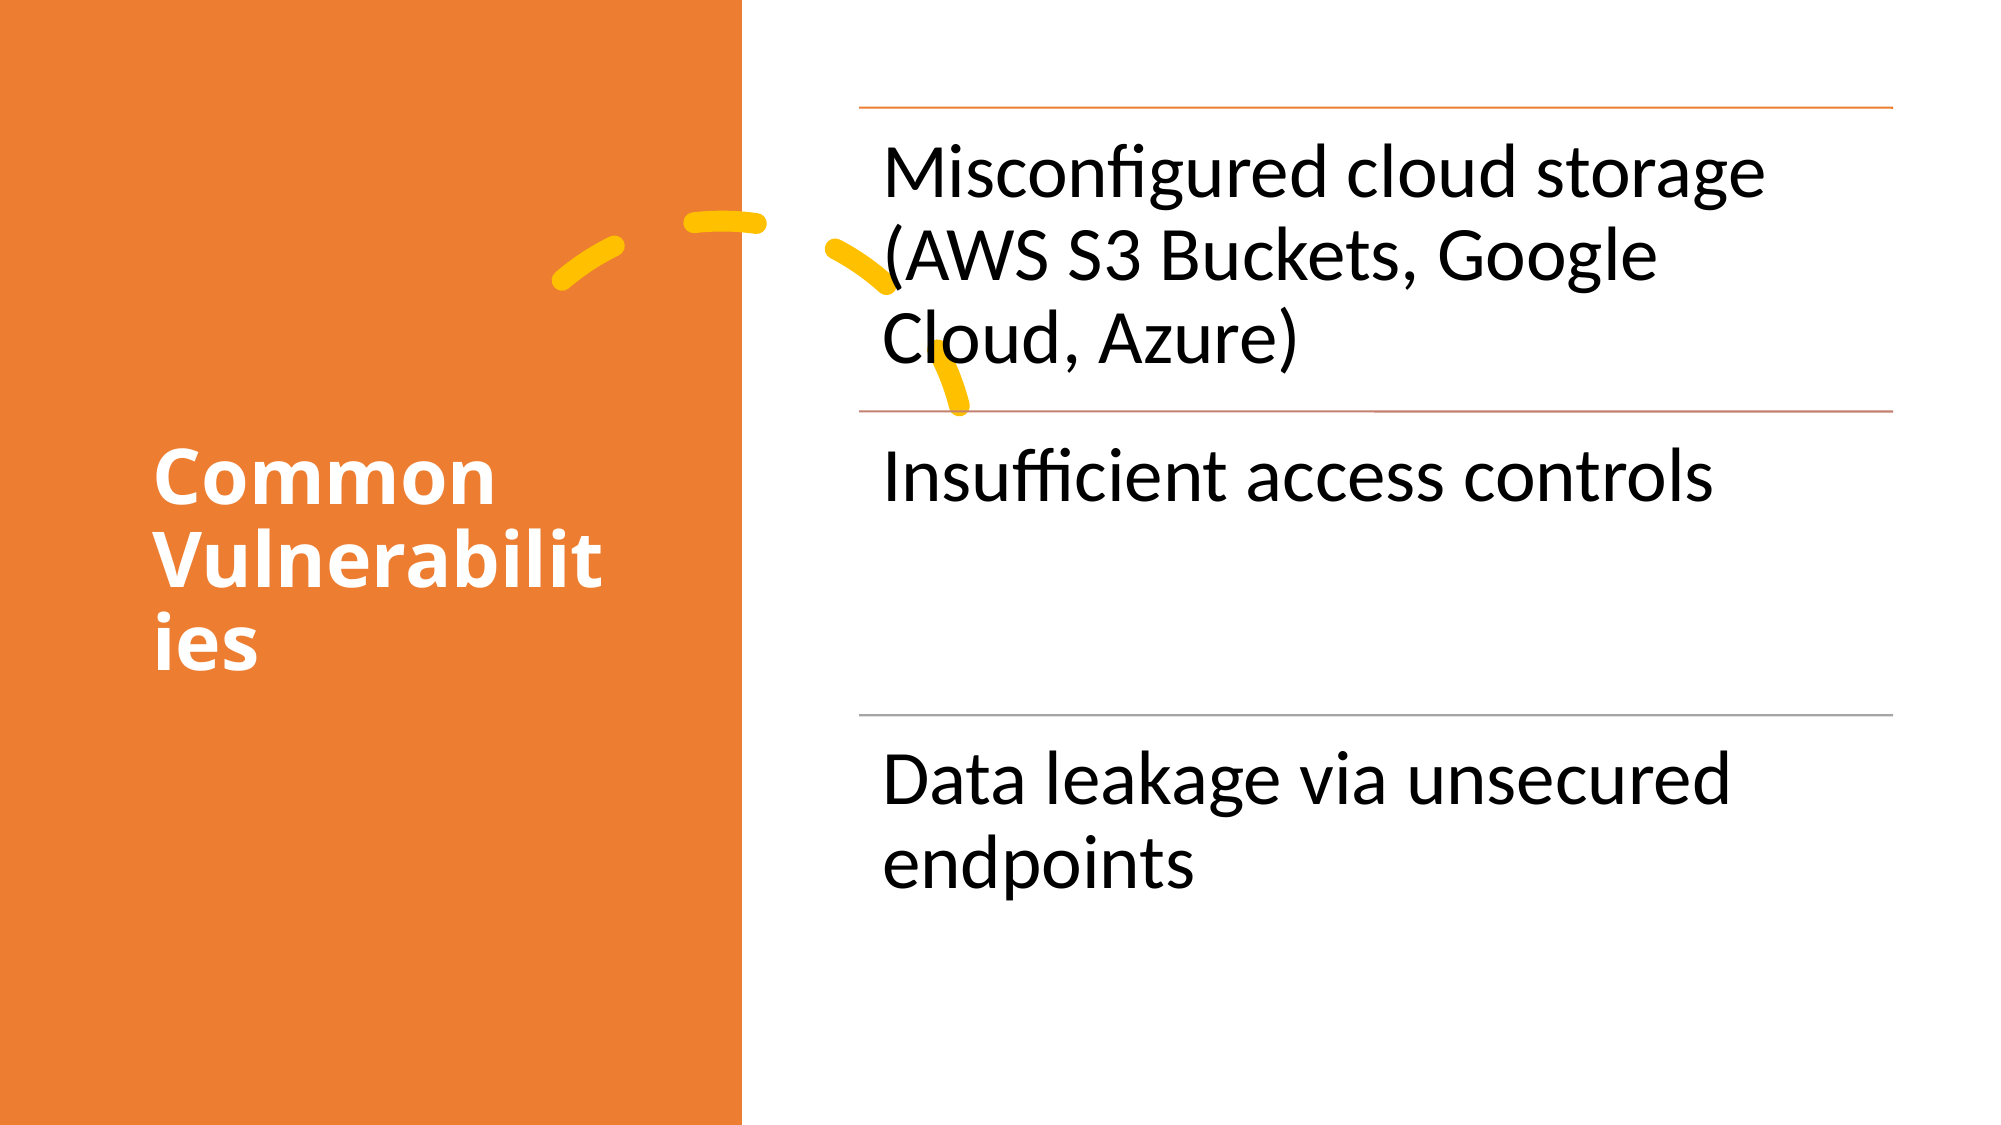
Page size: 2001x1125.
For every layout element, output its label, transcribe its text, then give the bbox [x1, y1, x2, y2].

text_box [0, 0, 743, 1125]
title Common Vulnerabilities [137, 105, 622, 1020]
text_box [743, 0, 2000, 1125]
text_box [622, 220, 858, 467]
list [858, 107, 1894, 1020]
